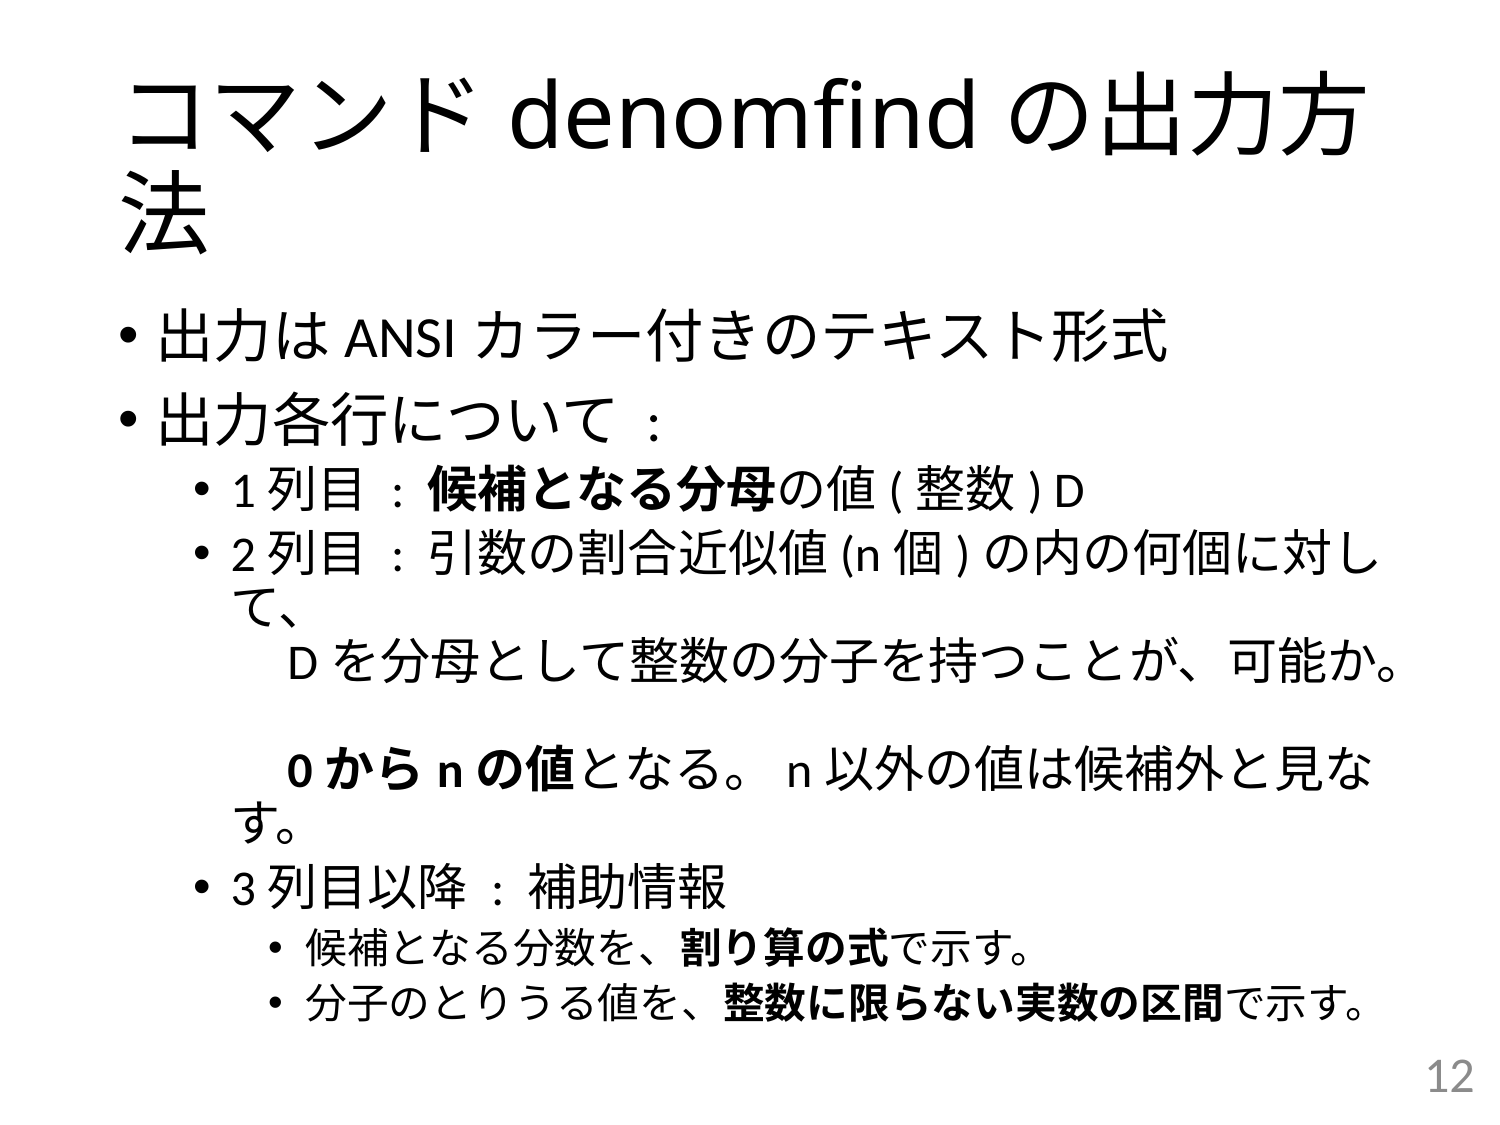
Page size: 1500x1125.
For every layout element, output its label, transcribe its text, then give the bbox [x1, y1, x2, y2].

list 出力はANSIカラー付きのテキスト形式 出力各行について : 1列目 : 候補となる分母の値(整数) D 2列目 : 引数の割合近似値(n個)の内の何個に対して、 Dを分母として整数の分子を持つことが、可能か。 0からnの値となる。n以外の値は候補外と見なす。 3列目以降 : 補助情報 候補となる分数を、割り算の式で示す。 分子のとりうる値を、整数に限らない実数の区間で示す。 [103, 299, 1397, 1014]
title コマンドdenomfindの出力方法 [103, 59, 1397, 278]
slide_number 12 [1152, 1042, 1490, 1103]
